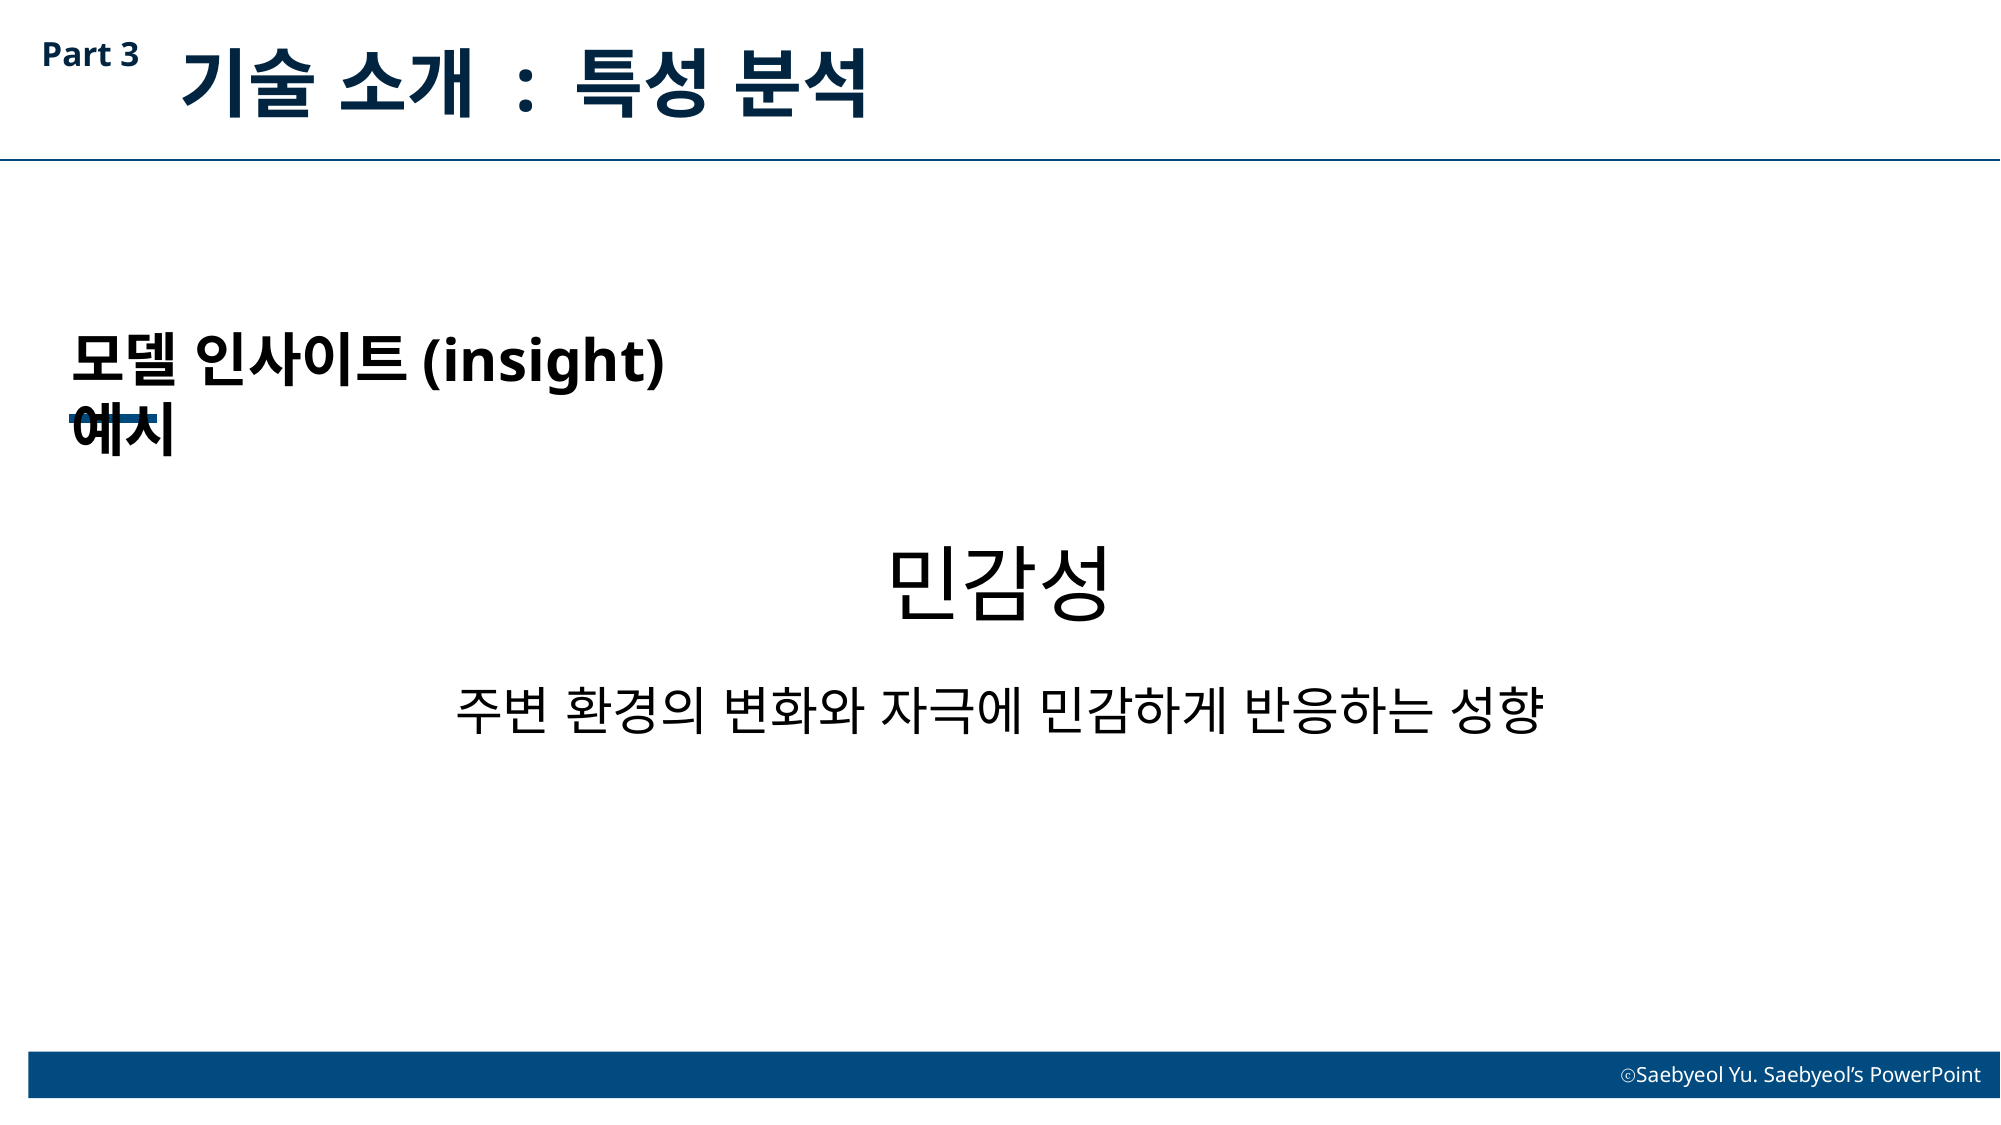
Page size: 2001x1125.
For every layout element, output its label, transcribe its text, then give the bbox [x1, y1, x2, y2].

text_box 주변 환경의 변화와 자극에 민감하게 반응하는 성향 [100, 671, 1900, 749]
text_box Part 3 [26, 26, 165, 81]
text_box 모델 인사이트(insight) 예시 [56, 315, 813, 471]
text_box 민감성 [836, 524, 1164, 640]
text_box 기술 소개 : 특성 분석 [165, 28, 1000, 134]
